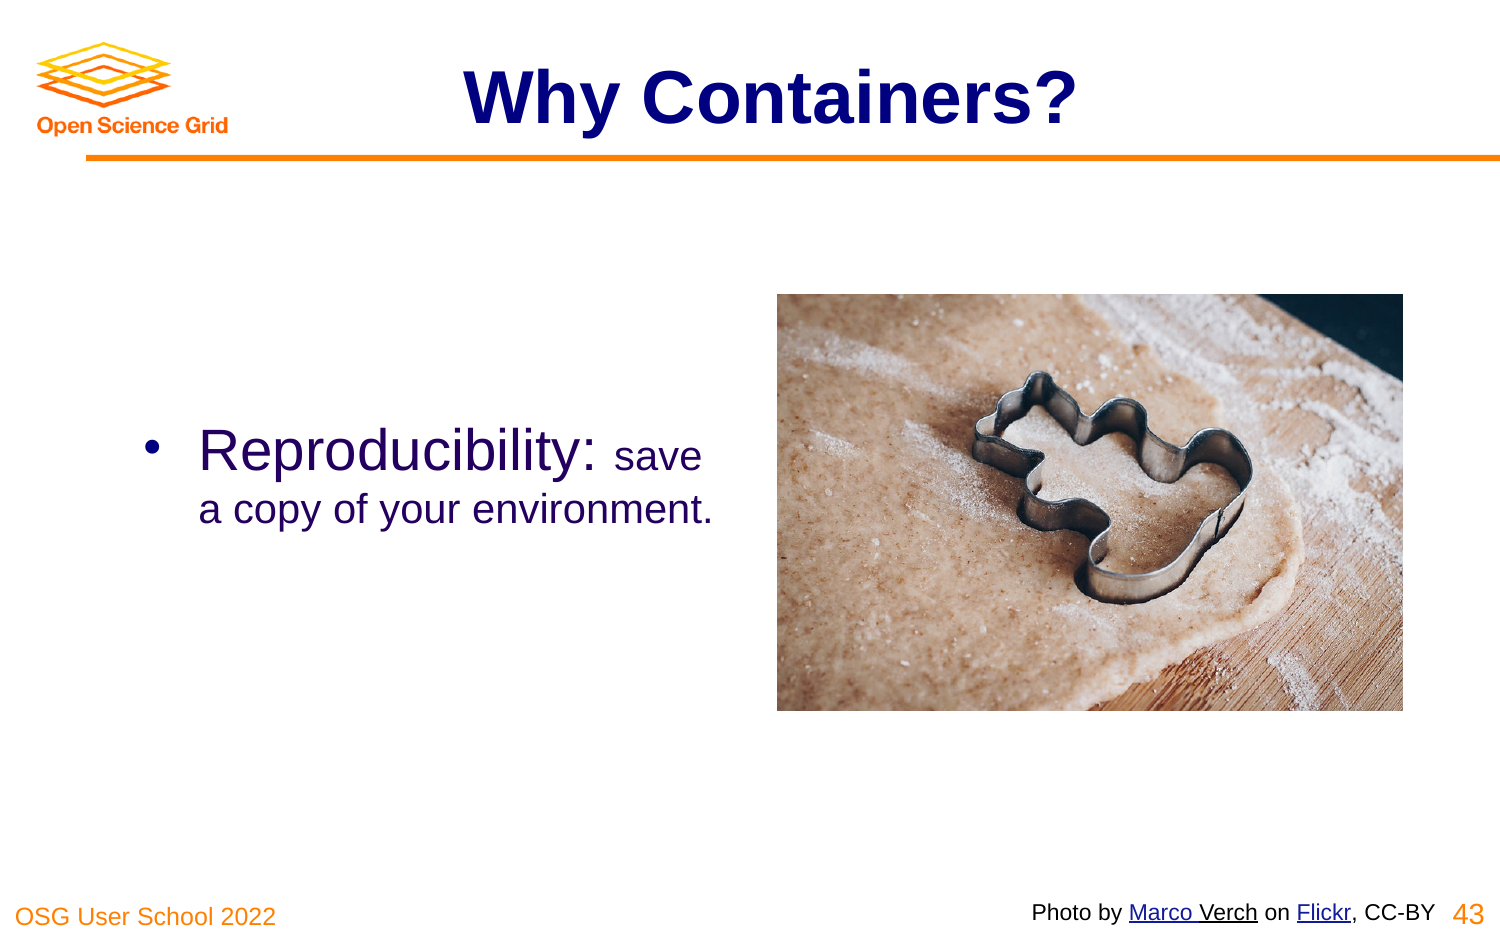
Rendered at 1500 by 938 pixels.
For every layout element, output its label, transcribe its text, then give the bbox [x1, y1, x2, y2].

list Reproducibility: save a copy of your environment. [127, 404, 753, 823]
title Why Containers? [201, 15, 1342, 172]
picture [17, 23, 201, 151]
slide_number 43 [1430, 874, 1500, 938]
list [776, 293, 1403, 712]
text_box Photo by Marco Verch on Flickr, CC-BY [700, 889, 1451, 932]
